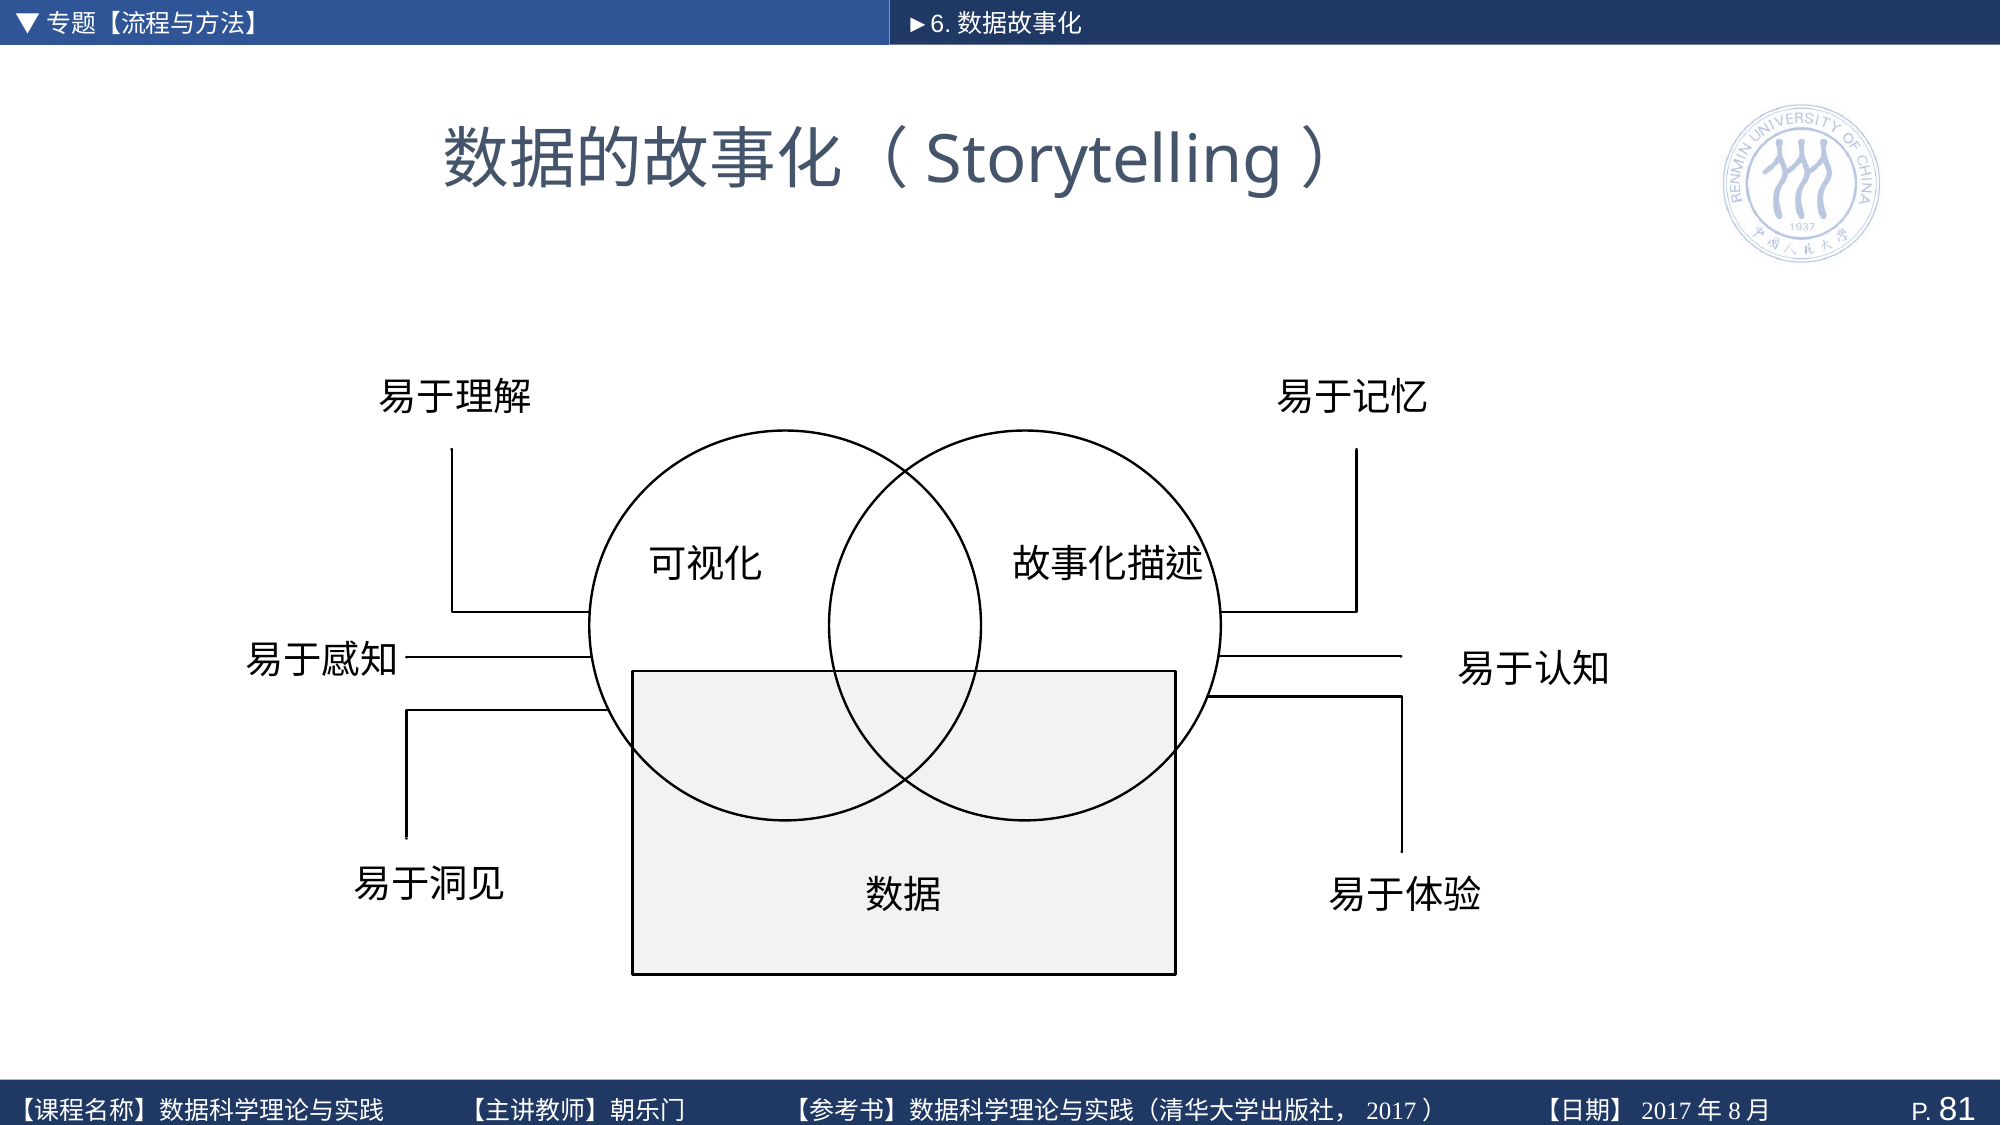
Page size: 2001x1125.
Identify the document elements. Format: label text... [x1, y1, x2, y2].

list ▼专题【流程与方法】 [0, 0, 725, 43]
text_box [184, 361, 1667, 976]
text_box 数据的故事化（Storytelling） [65, 87, 1745, 223]
title [64, 64, 1674, 200]
list ►6.数据故事化 [890, 0, 1249, 43]
